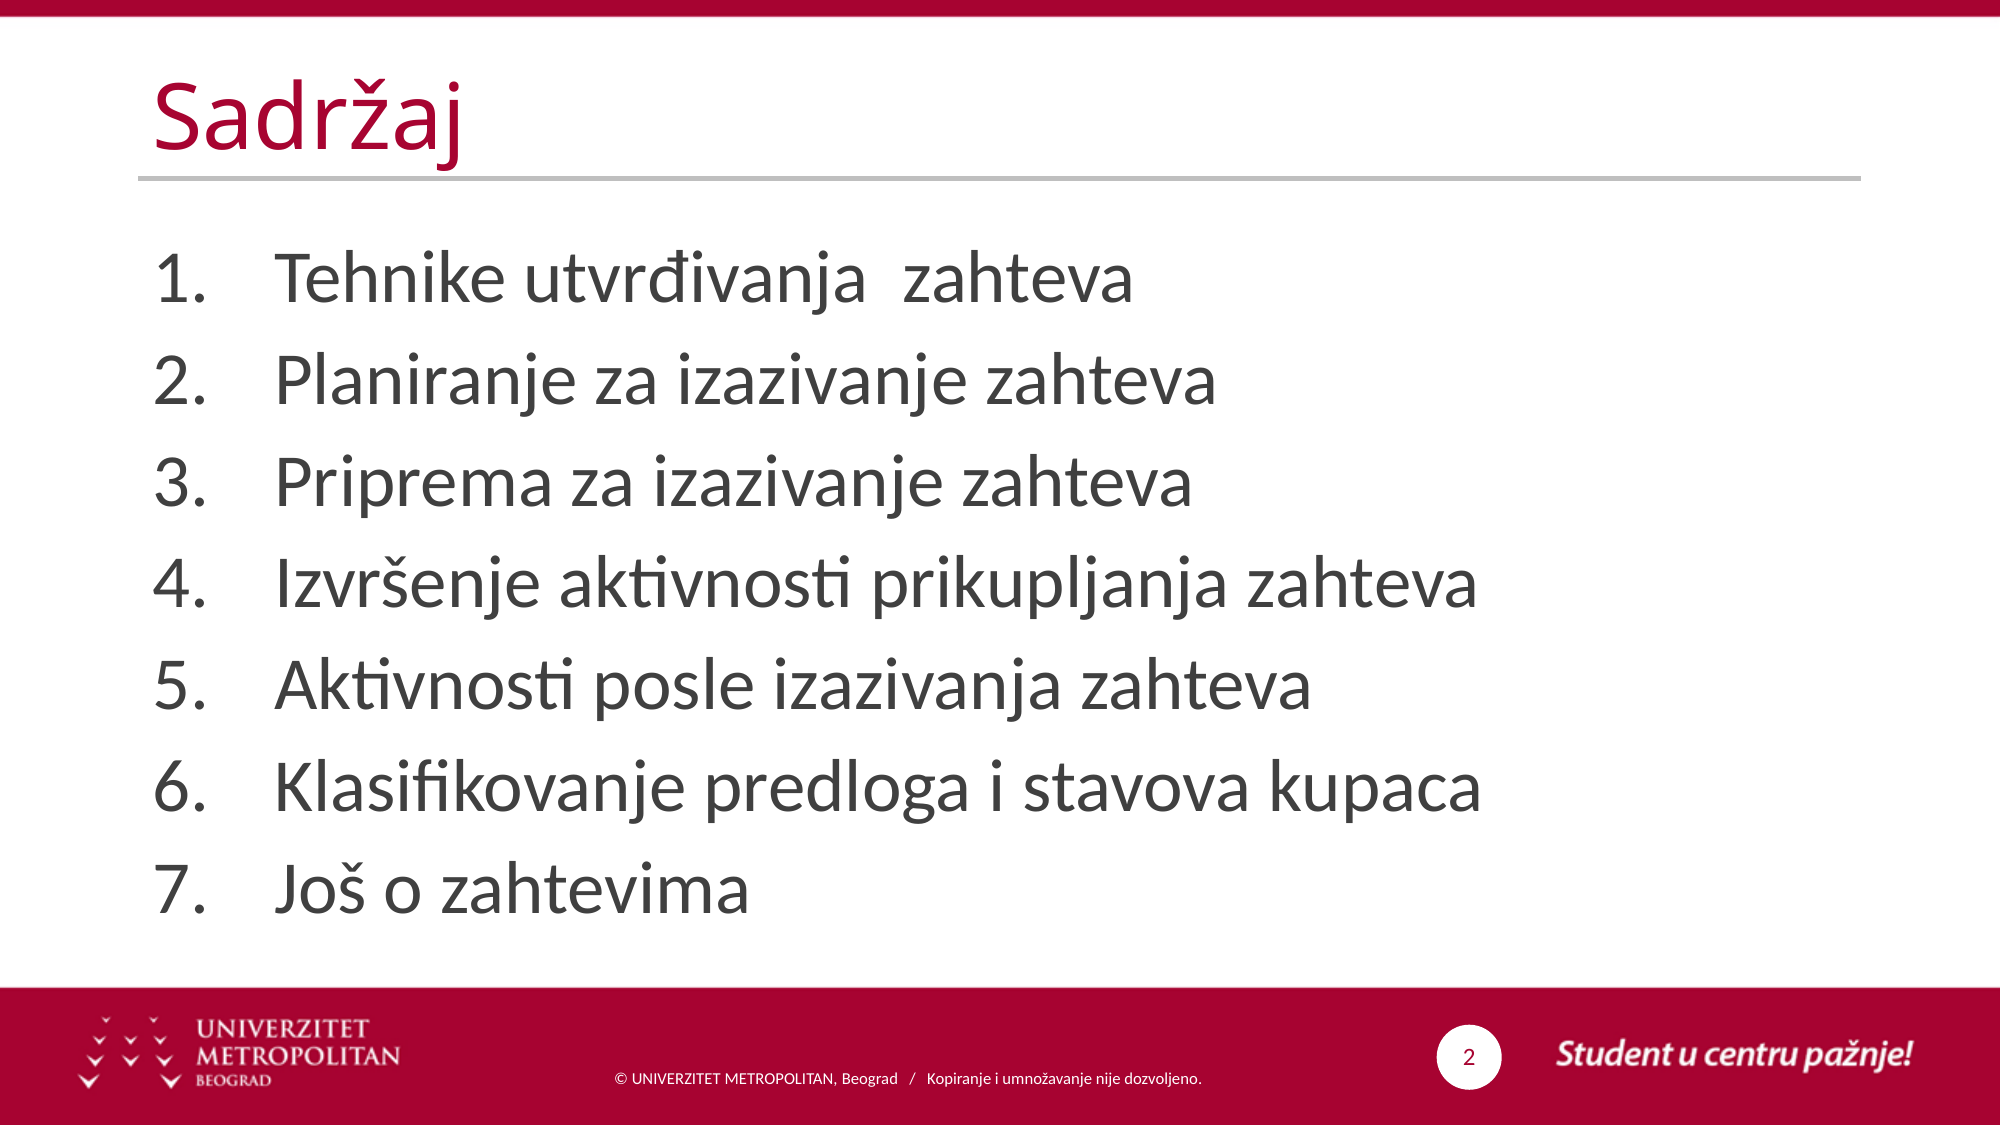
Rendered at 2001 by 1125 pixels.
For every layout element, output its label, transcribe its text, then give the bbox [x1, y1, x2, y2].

picture [0, 0, 2000, 1125]
title Sadržaj [137, 63, 1863, 202]
list Tehnike utvrđivanja zahteva Planiranje za izazivanje zahteva Priprema za izazivanje zahteva Izvršenje aktivnosti prikupljanja zahteva Aktivnosti posle izazivanja zahteva Klasifikovanje predloga i stavova kupaca Još o zahtevima [137, 230, 1863, 944]
